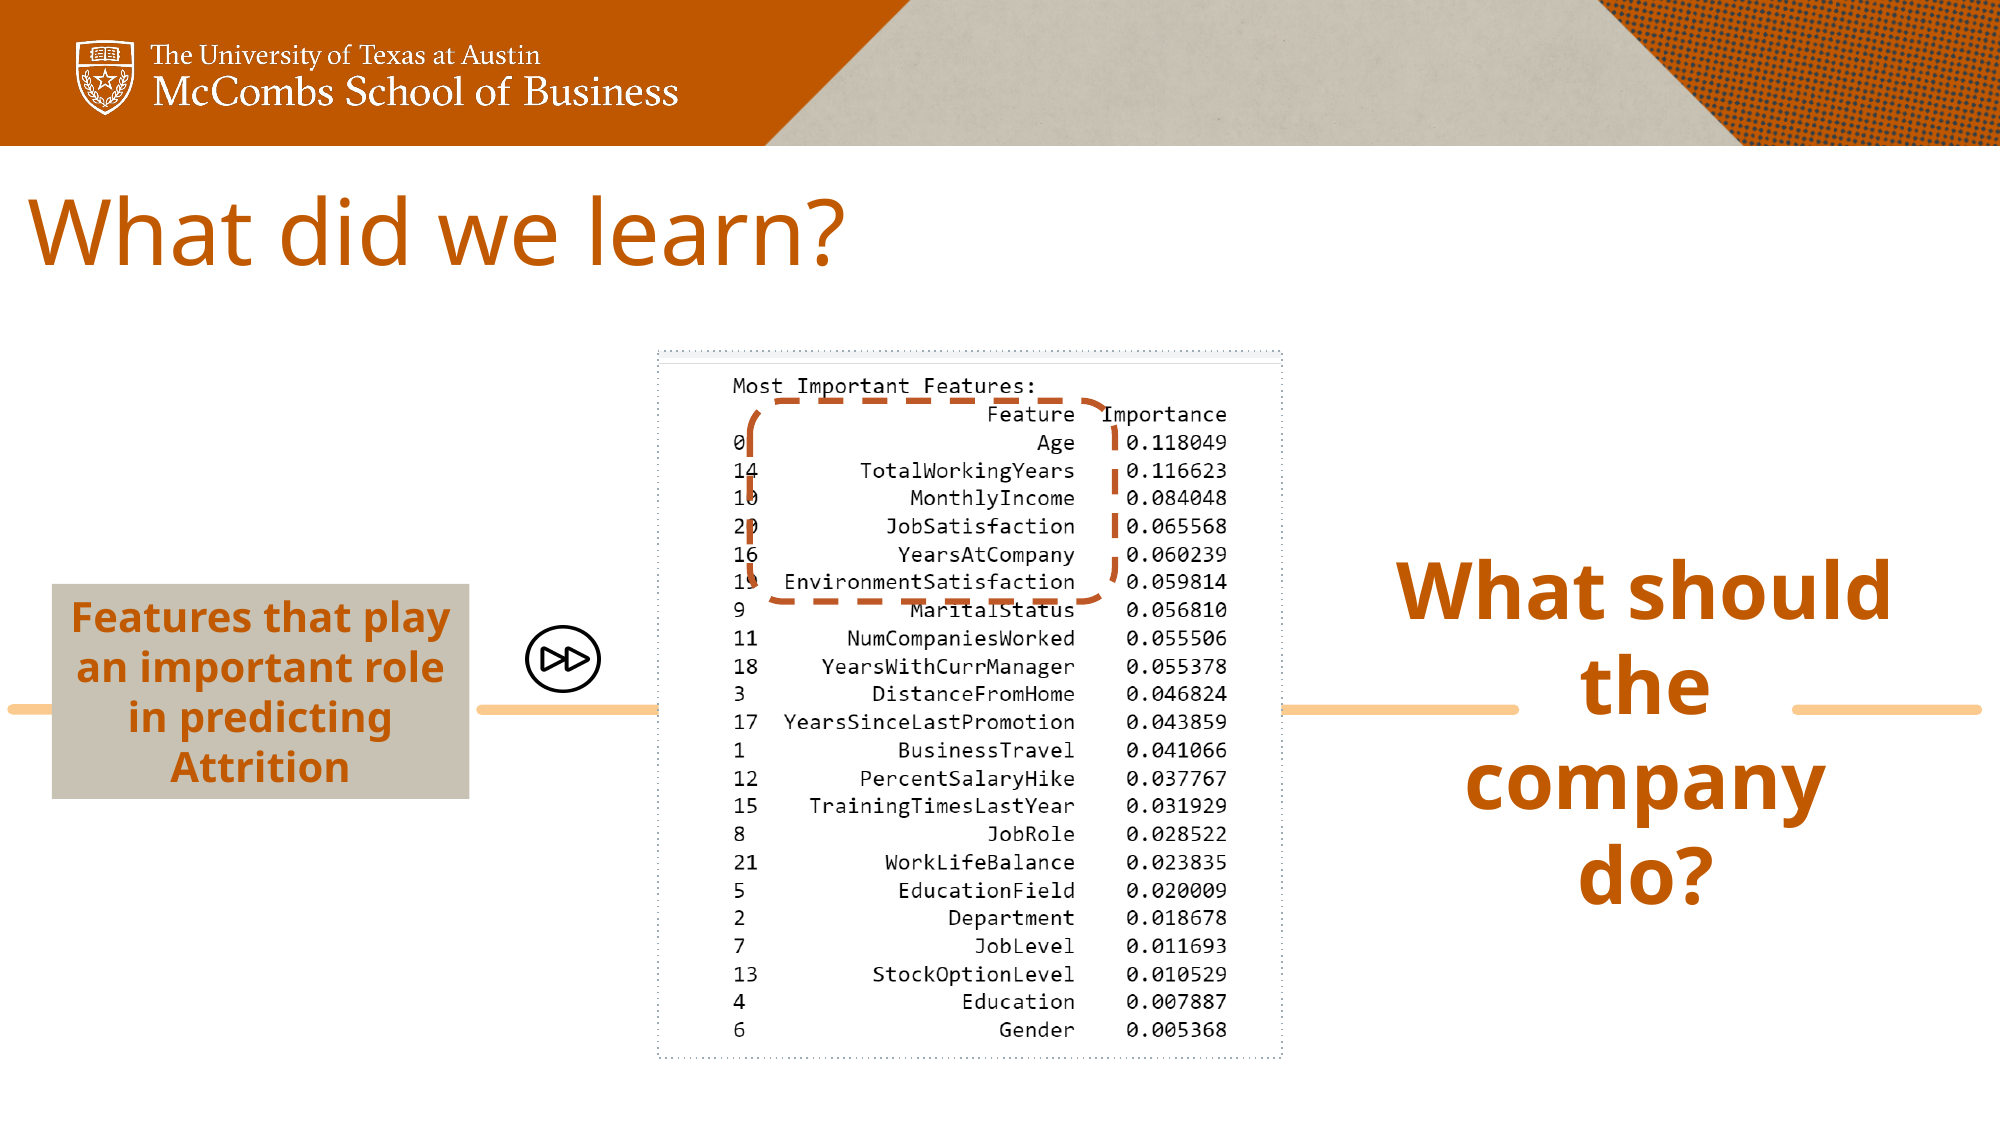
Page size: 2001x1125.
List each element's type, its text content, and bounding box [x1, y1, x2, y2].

picture [0, 0, 2000, 192]
text_box Features that play an important role in predicting Attrition [51, 583, 470, 708]
title What did we learn? [12, 75, 1738, 294]
text_box What should the company do? [1380, 532, 1911, 708]
text_box Features that play an important role in predicting Attrition [51, 721, 470, 799]
picture [524, 625, 601, 693]
picture [658, 351, 1282, 1058]
text_box What should the company do? [1380, 721, 1911, 928]
